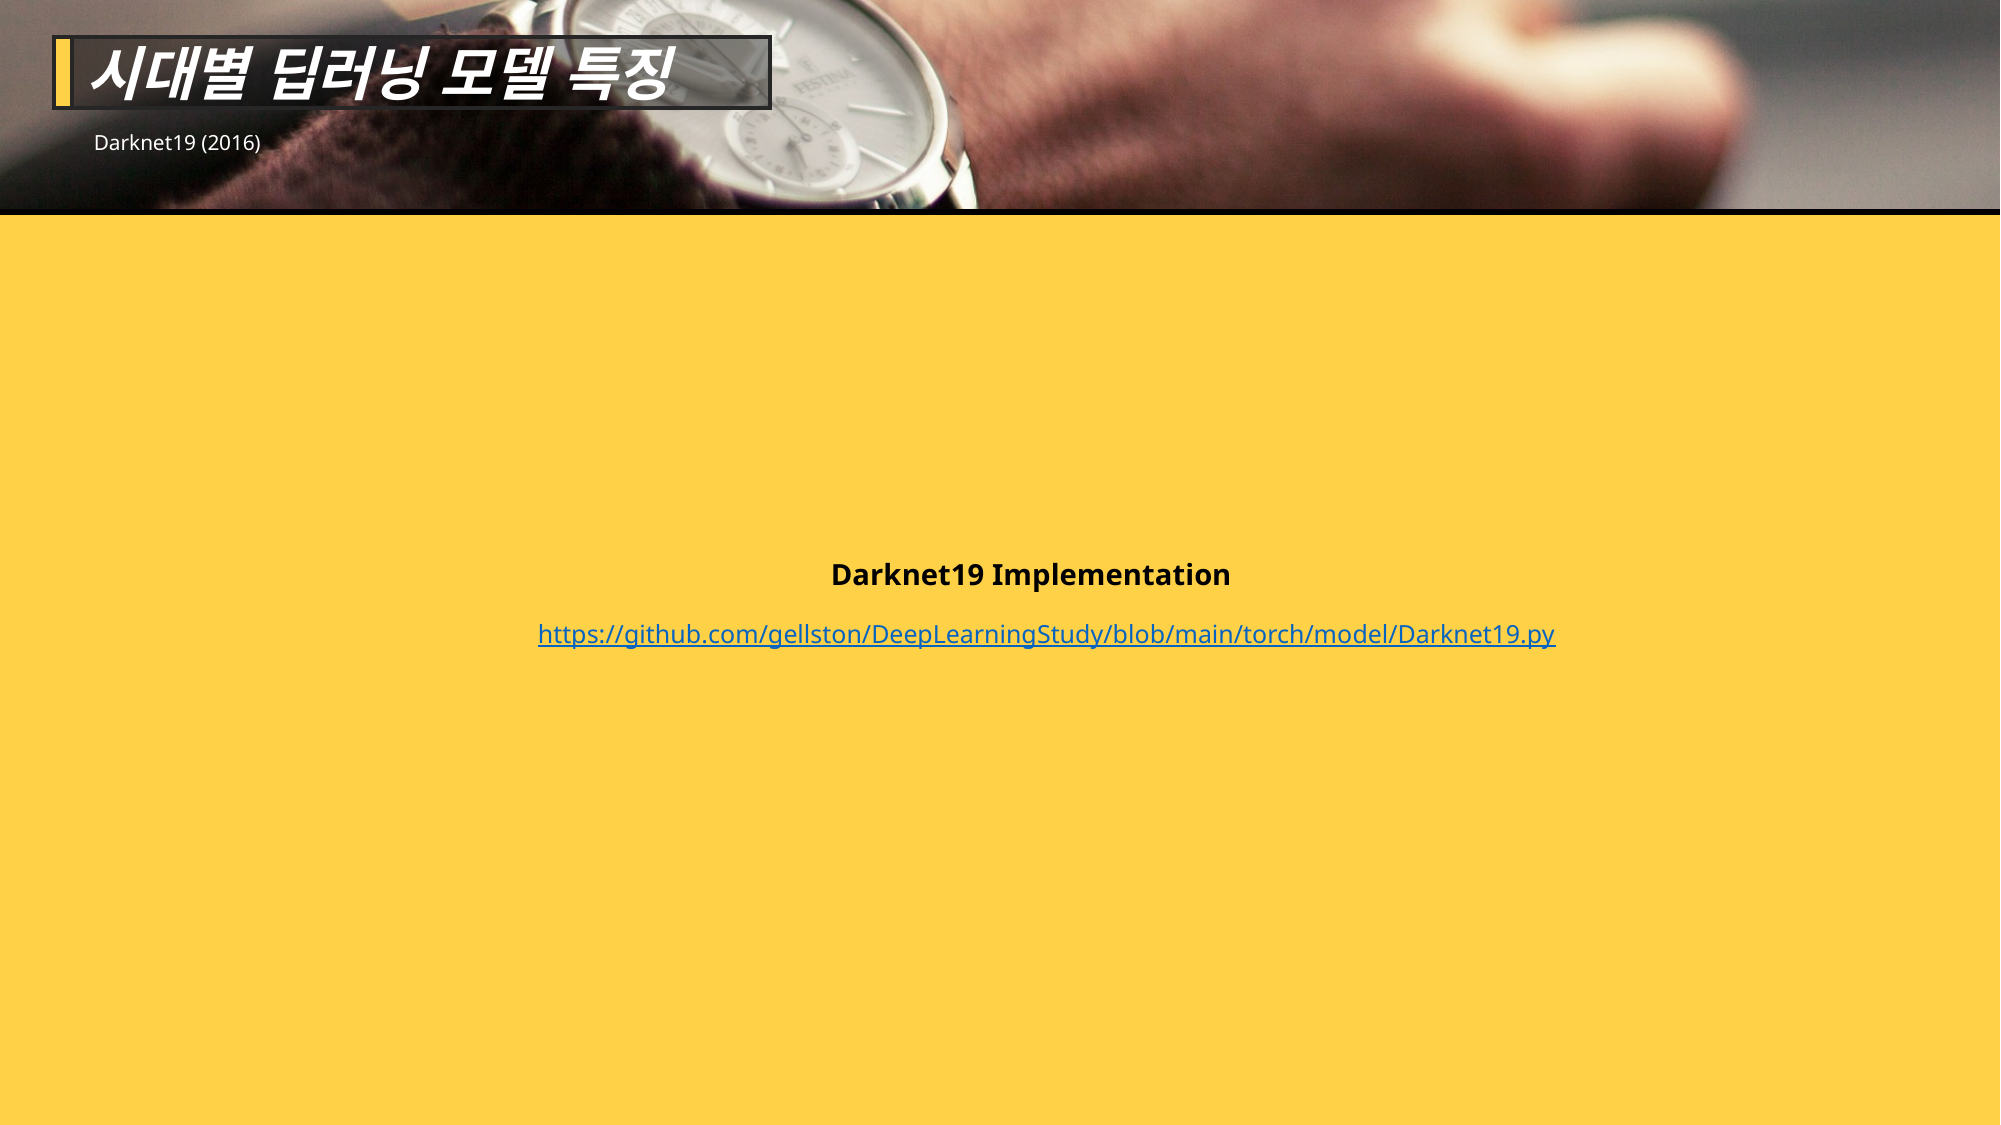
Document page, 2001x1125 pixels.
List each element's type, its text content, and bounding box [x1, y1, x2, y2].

text_box [53, 36, 71, 109]
text_box Darknet19 Implementation [816, 548, 1247, 599]
text_box https://github.com/gellston/DeepLearningStudy/blob/main/torch/model/Darknet19.py [523, 610, 1692, 660]
text_box [0, 0, 2000, 209]
text_box 시대별 딥러닝 모델 특징 [71, 36, 771, 109]
text_box Darknet19 (2016) [79, 109, 828, 162]
